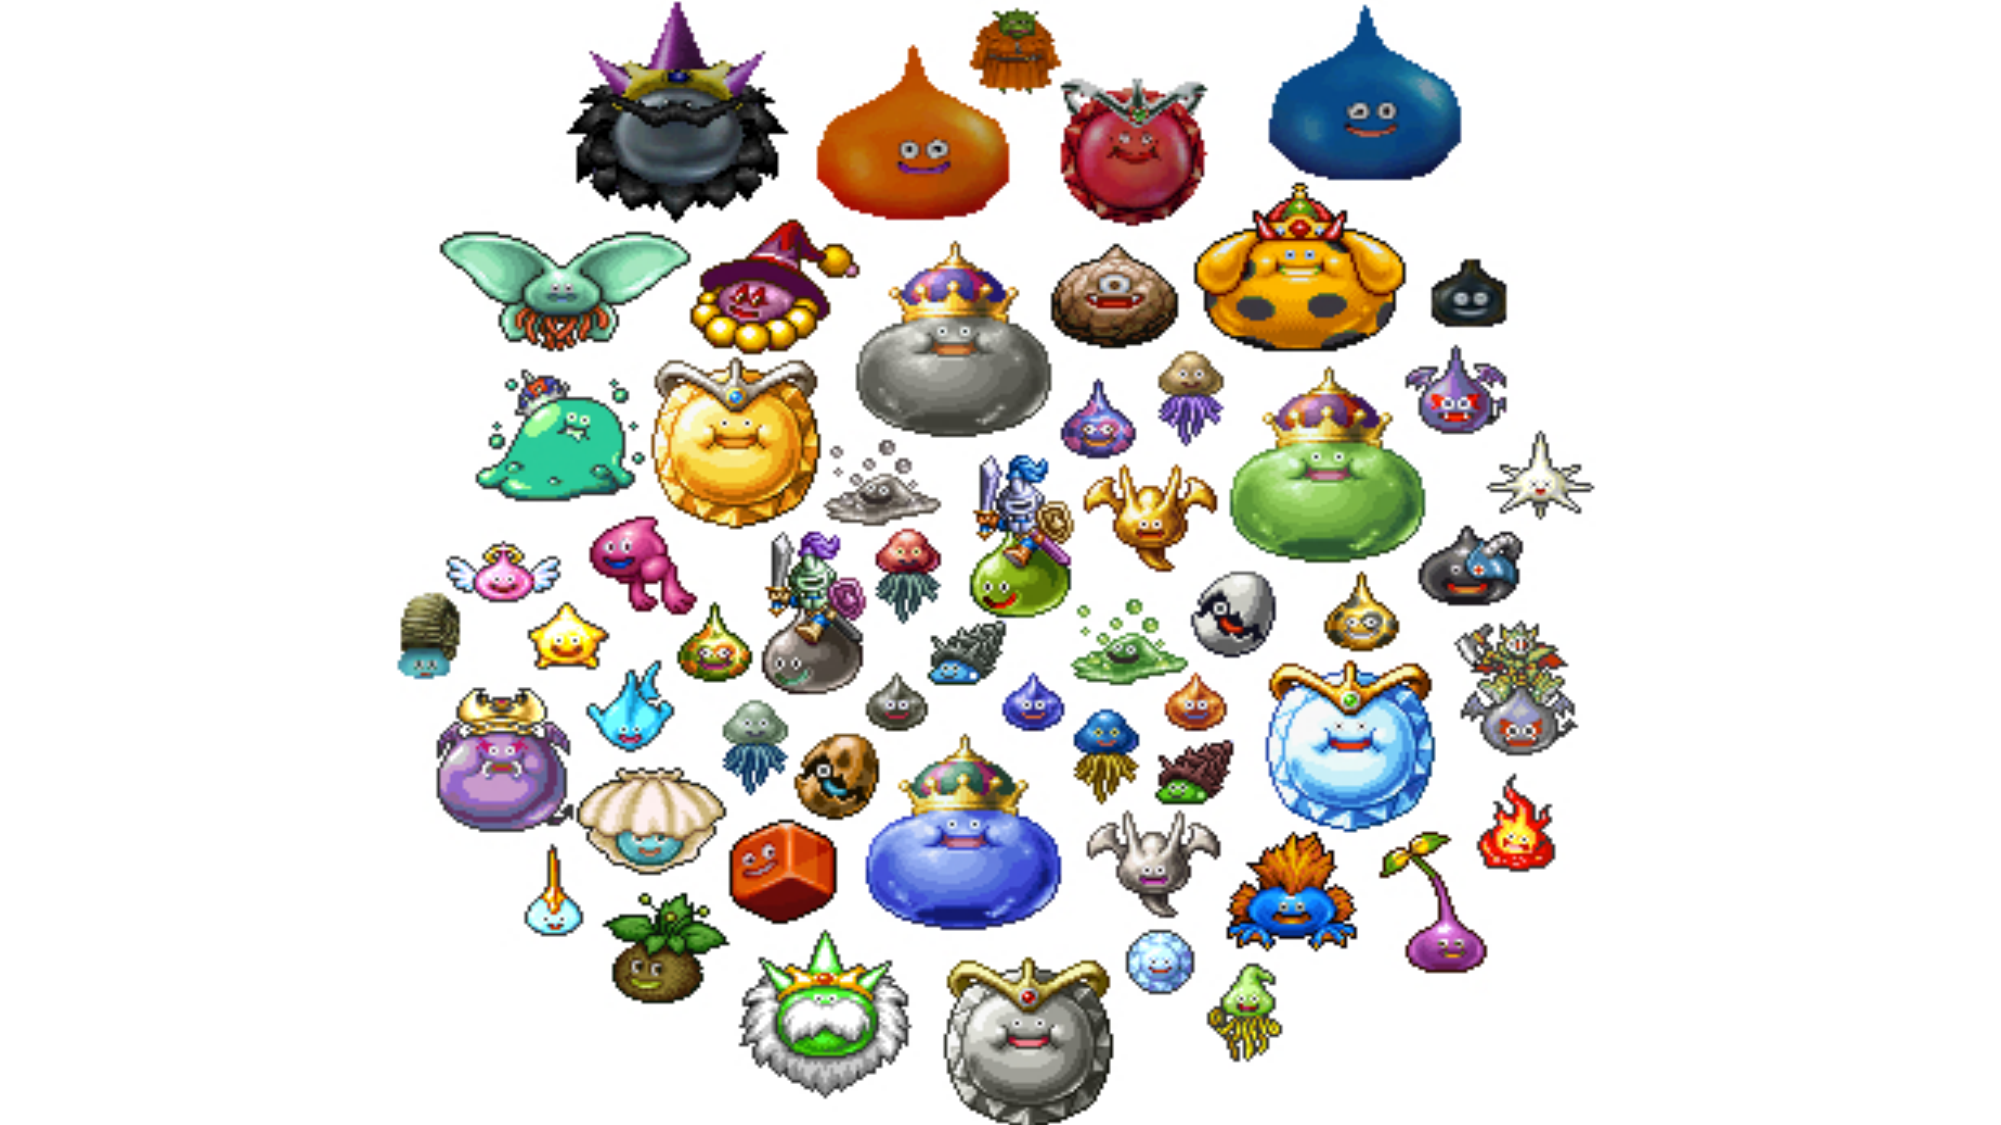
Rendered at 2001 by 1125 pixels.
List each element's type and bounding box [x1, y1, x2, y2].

picture [373, 0, 1618, 1125]
